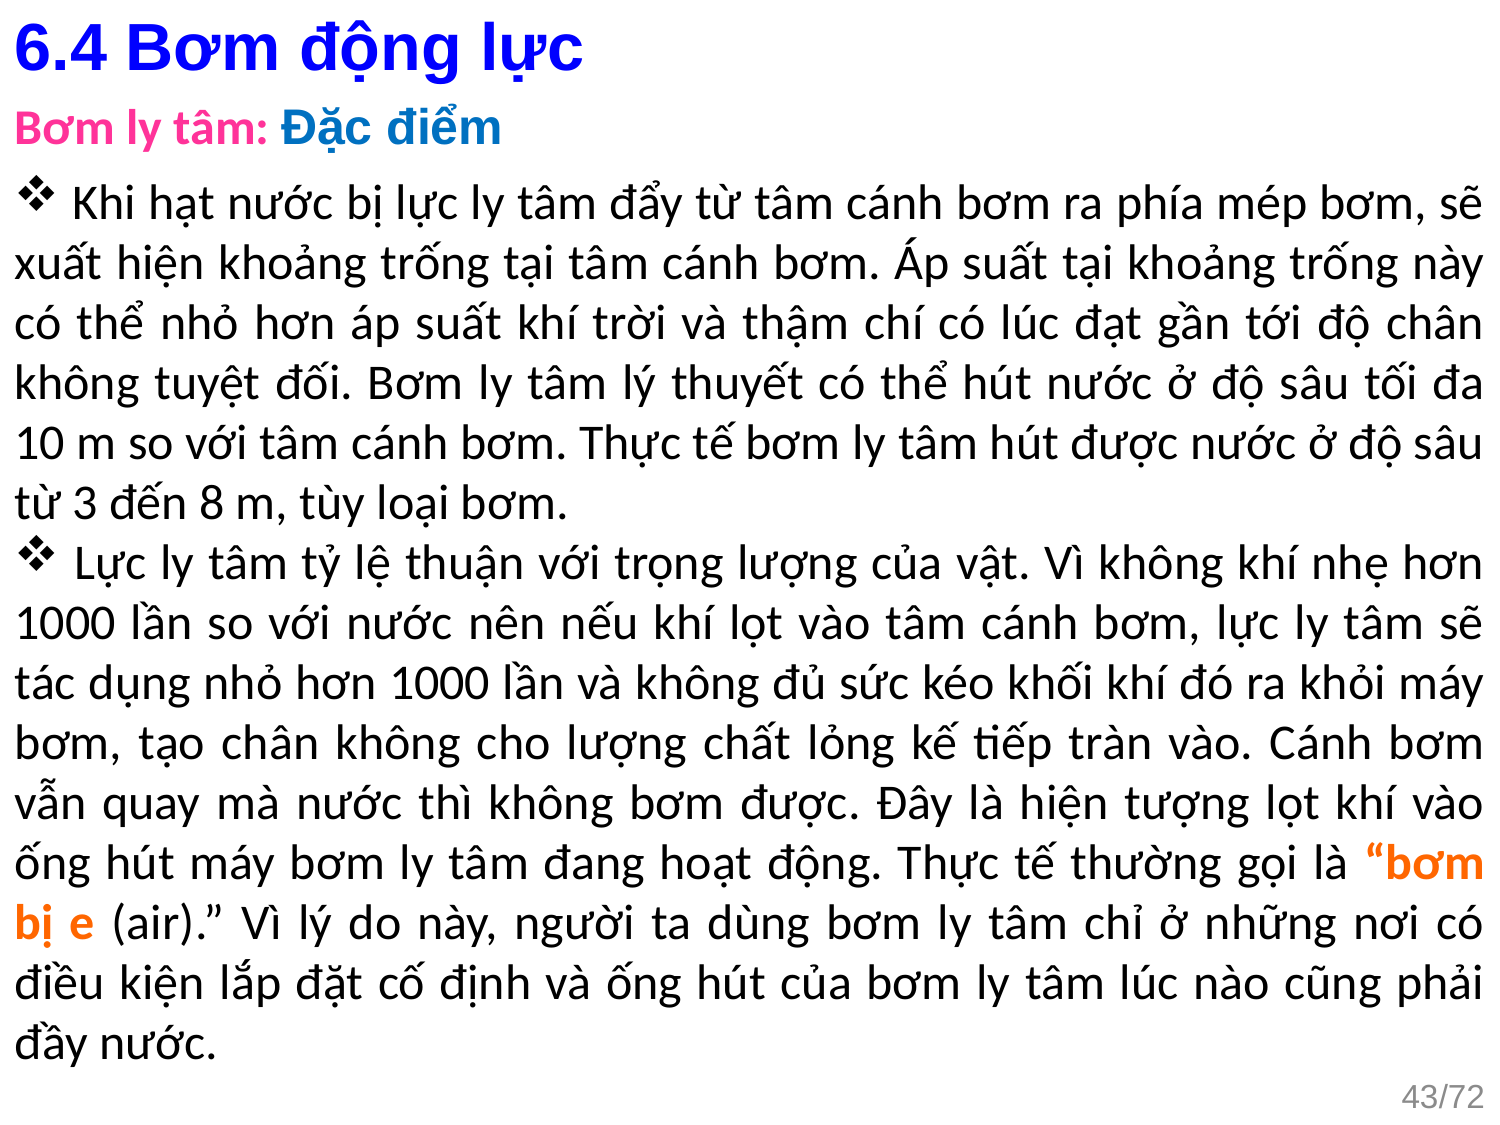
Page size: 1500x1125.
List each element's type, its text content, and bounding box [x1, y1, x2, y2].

text_box Khi hạt nước bị lực ly tâm đẩy từ tâm cánh bơm ra phía mép bơm, sẽ xuất hiện khoảng trống tại tâm cánh bơm. Áp suất tại khoảng trống này có thể nhỏ hơn áp suất khí trời và thậm chí có lúc đạt gần tới độ chân không tuyệt đối. Bơm ly tâm lý thuyết có thể hút nước ở độ sâu tối đa 10 m so với tâm cánh bơm. Thực tế bơm ly tâm hút được nước ở độ sâu từ 3 đến 8 m, tùy loại bơm. Lực ly tâm tỷ lệ thuận với trọng lượng của vật. Vì không khí nhẹ hơn 1000 lần so với nước nên nếu khí lọt vào tâm cánh bơm, lực ly tâm sẽ tác dụng nhỏ hơn 1000 lần và không đủ sức kéo khối khí đó ra khỏi máy bơm, tạo chân không cho lượng chất lỏng kế tiếp tràn vào. Cánh bơm vẫn quay mà nước thì không bơm được. Đây là hiện tượng lọt khí vào ống hút máy bơm ly tâm đang hoạt động. Thực tế thường gọi là “bơm bị e (air).” Vì lý do này, người ta dùng bơm ly tâm chỉ ở những nơi có điều kiện lắp đặt cố định và ống hút của bơm ly tâm lúc nào cũng phải đầy nước. [0, 162, 1500, 1078]
text_box 6.4 Bơm động lực [0, 0, 1500, 86]
text_box 43/72 [1149, 1065, 1500, 1125]
text_box Bơm ly tâm: Đặc điểm [0, 86, 1500, 162]
